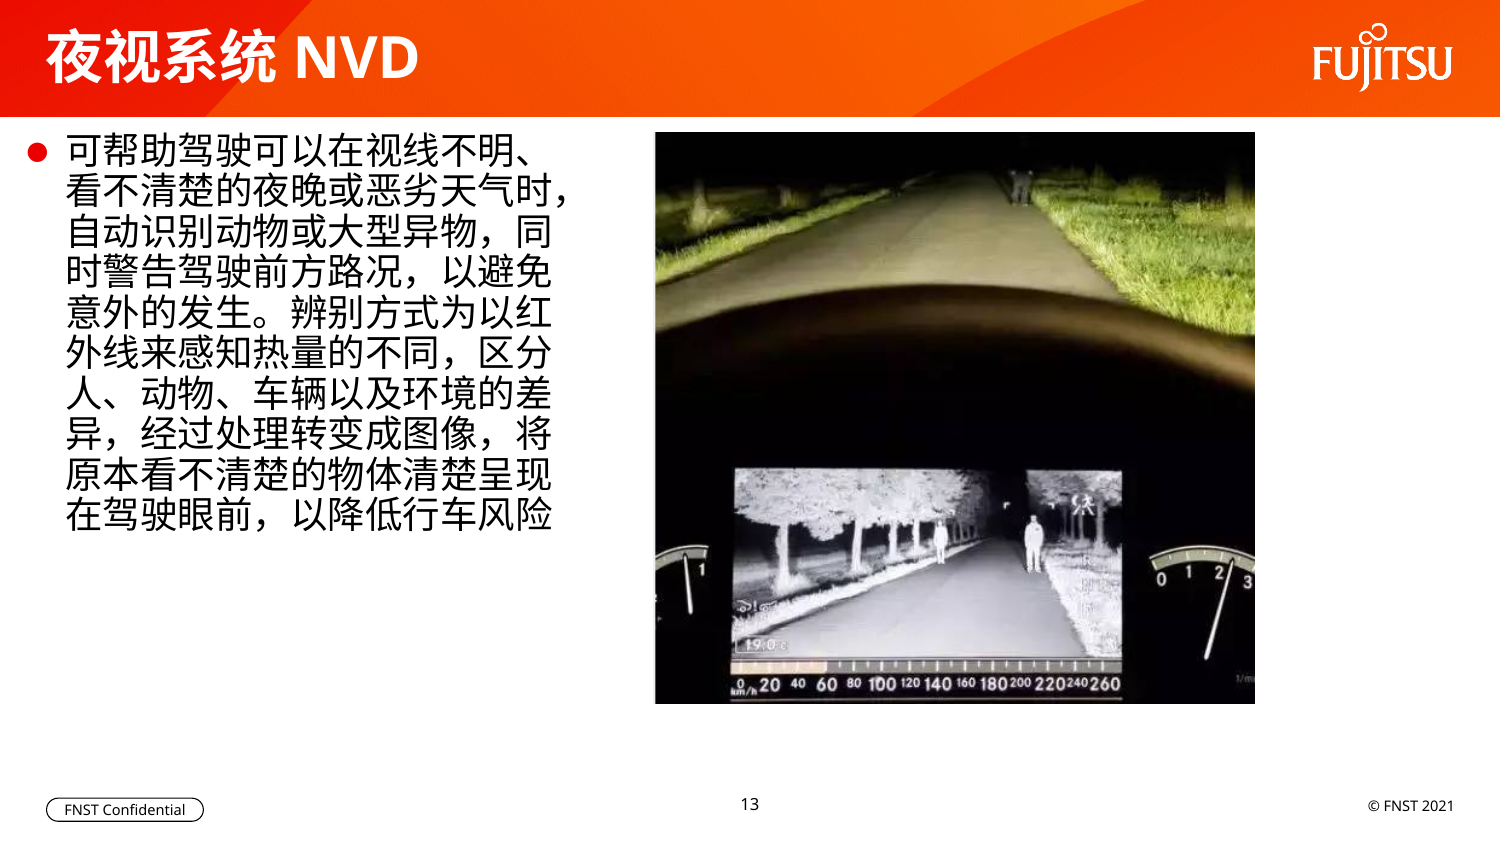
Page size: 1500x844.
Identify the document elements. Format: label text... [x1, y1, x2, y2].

picture [0, 0, 1500, 117]
picture [653, 132, 1255, 704]
list 可帮助驾驶可以在视线不明、看不清楚的夜晚或恶劣天气时，自动识别动物或大型异物，同时警告驾驶前方路况，以避免意外的发生。辨别方式为以红外线来感知热量的不同，区分人、动物、车辆以及环境的差异，经过处理转变成图像，将原本看不清楚的物体清楚呈现在驾驶眼前，以降低行车风险 [23, 132, 574, 542]
title 夜视系统NVD [45, 28, 1298, 92]
